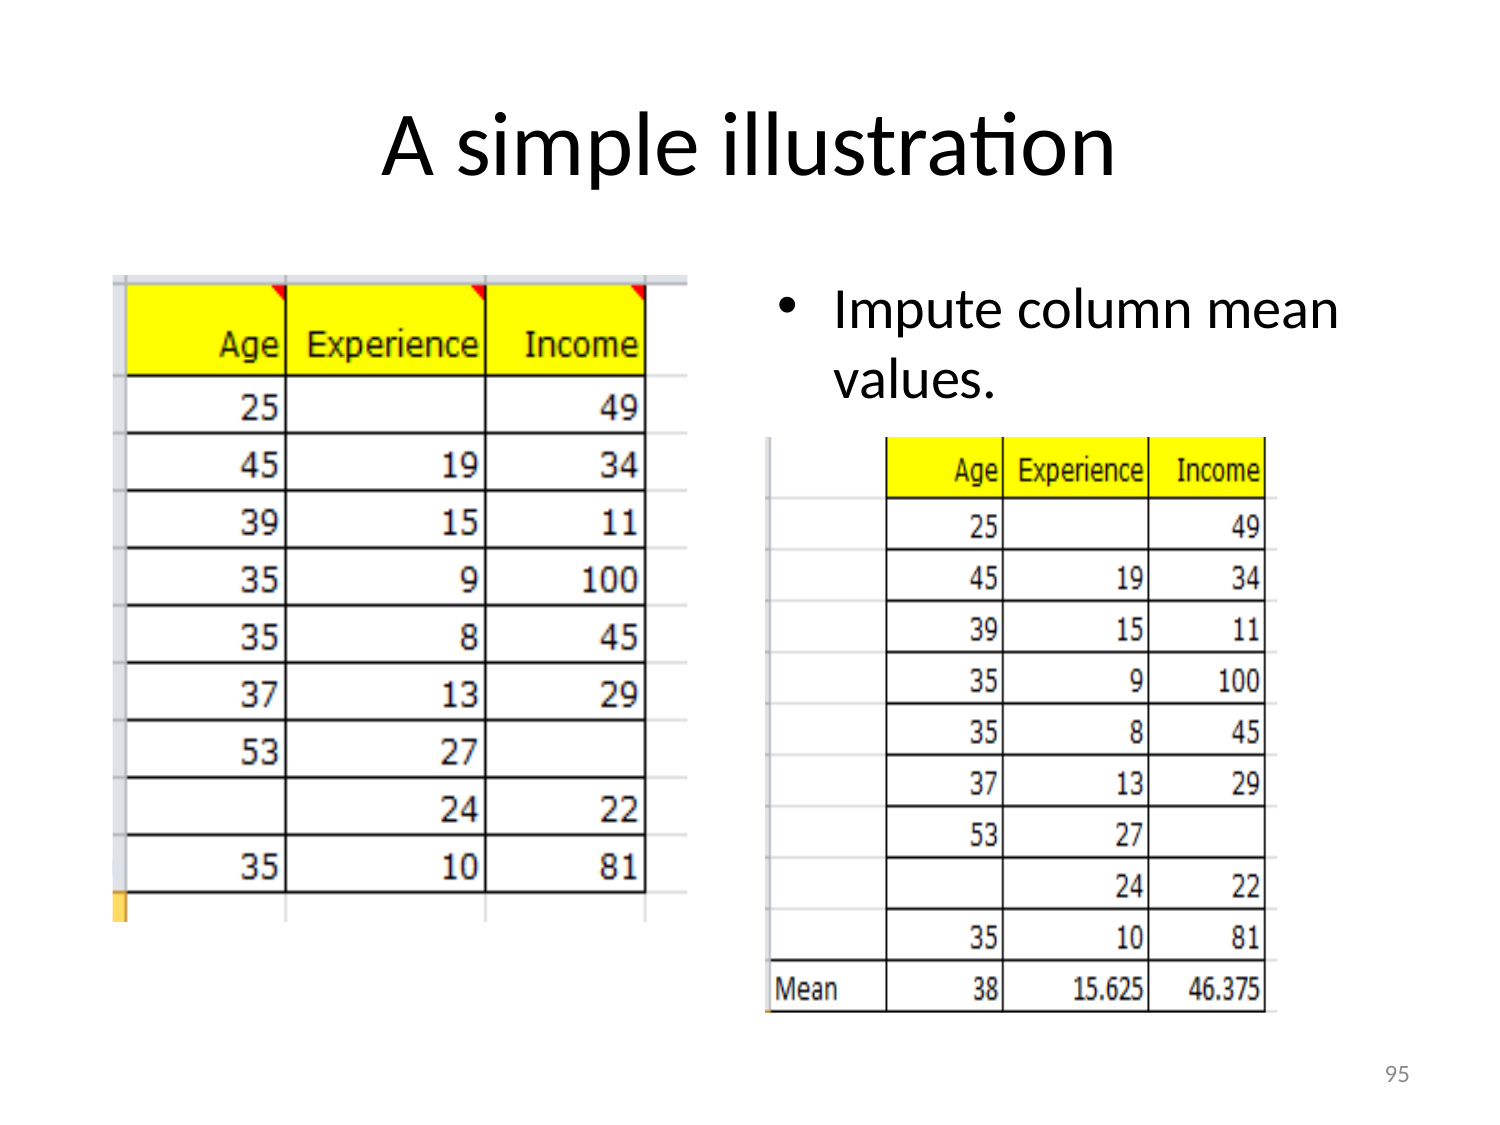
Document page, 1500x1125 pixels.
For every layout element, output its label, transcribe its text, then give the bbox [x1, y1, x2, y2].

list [112, 274, 688, 922]
title A simple illustration [75, 45, 1425, 233]
picture [764, 437, 1278, 1013]
slide_number 95 [1074, 1042, 1425, 1103]
list Impute column mean values. [762, 262, 1425, 1005]
